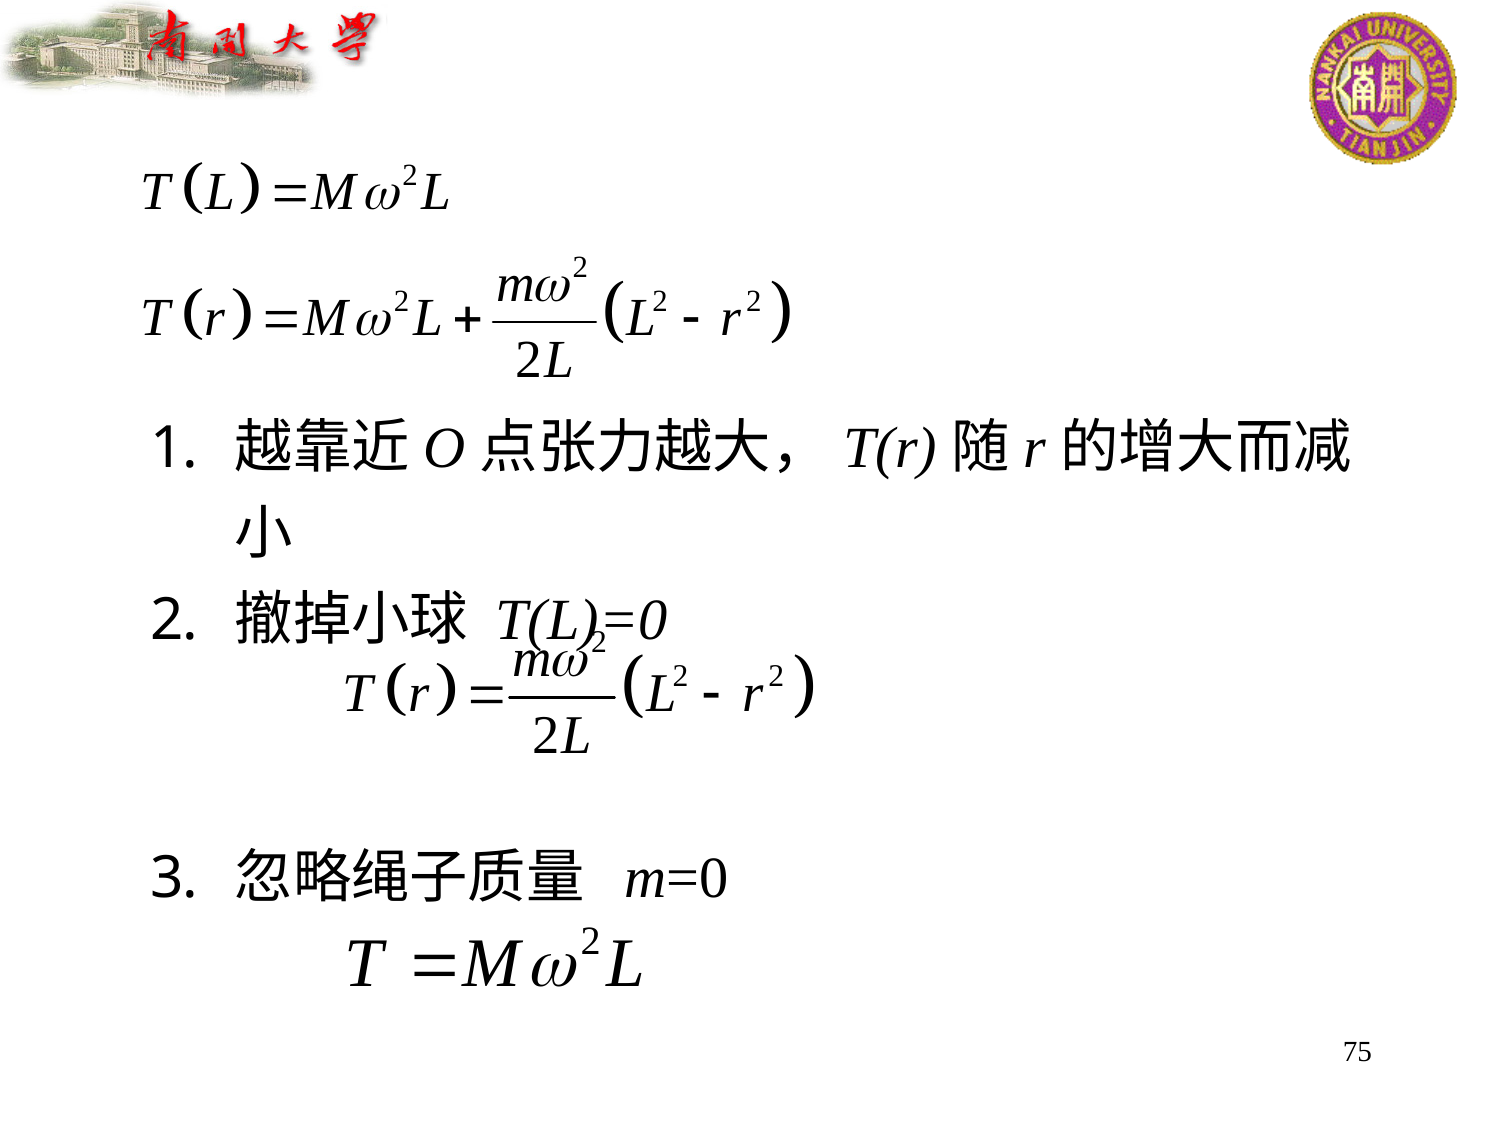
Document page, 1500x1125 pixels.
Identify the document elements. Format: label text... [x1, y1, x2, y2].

text_box 越靠近O点张力越大，T(r)随r的增大而减小 撤掉小球 T(L)=0 忽略绳子质量 m=0 [135, 550, 1411, 752]
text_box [337, 615, 822, 767]
picture [0, 0, 388, 100]
picture [1262, 0, 1500, 178]
slide_number 75 [1074, 1024, 1388, 1101]
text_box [337, 910, 658, 1004]
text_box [135, 148, 796, 390]
